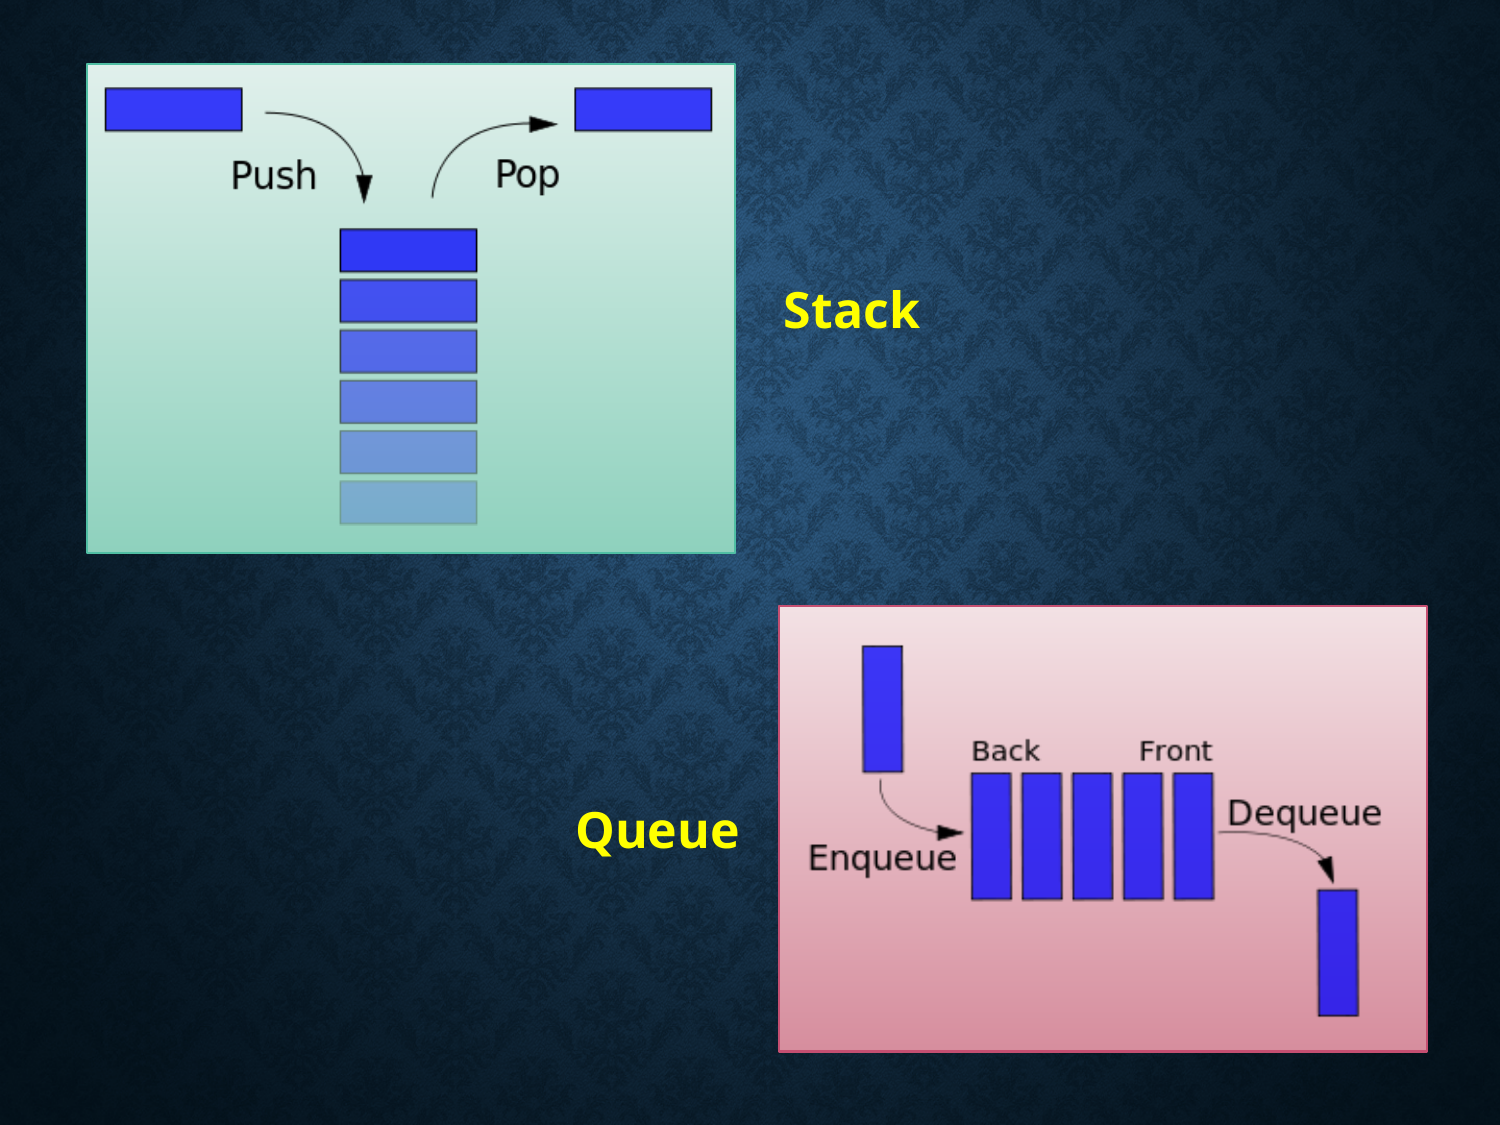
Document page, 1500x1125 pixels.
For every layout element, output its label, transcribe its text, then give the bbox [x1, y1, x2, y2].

text_box [778, 605, 1428, 1053]
picture [799, 640, 1386, 1024]
text_box [86, 63, 736, 554]
picture [102, 86, 715, 527]
text_box Queue [560, 790, 755, 866]
text_box Stack [769, 270, 936, 346]
